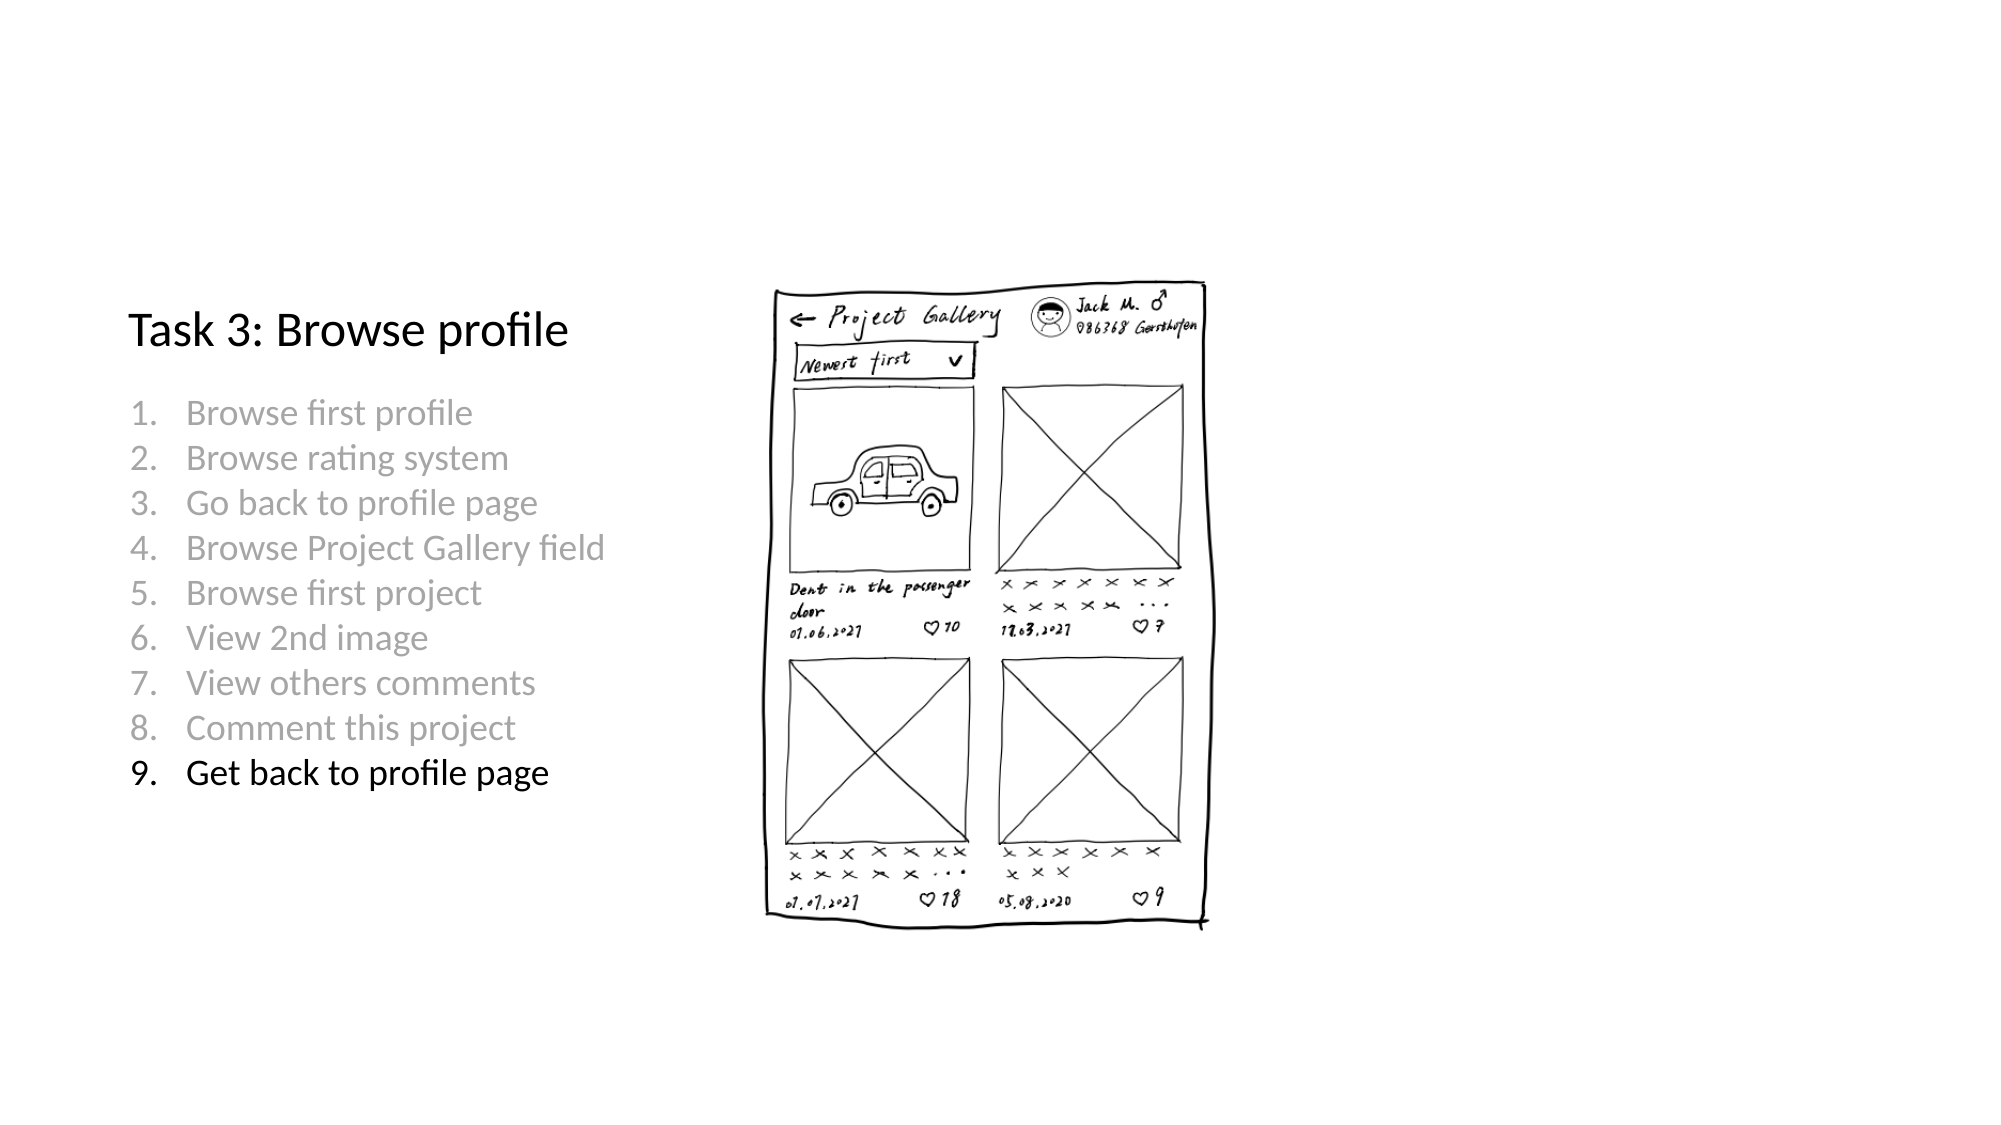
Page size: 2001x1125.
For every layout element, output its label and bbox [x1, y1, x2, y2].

picture [565, 0, 1435, 1125]
text_box [113, 288, 702, 805]
